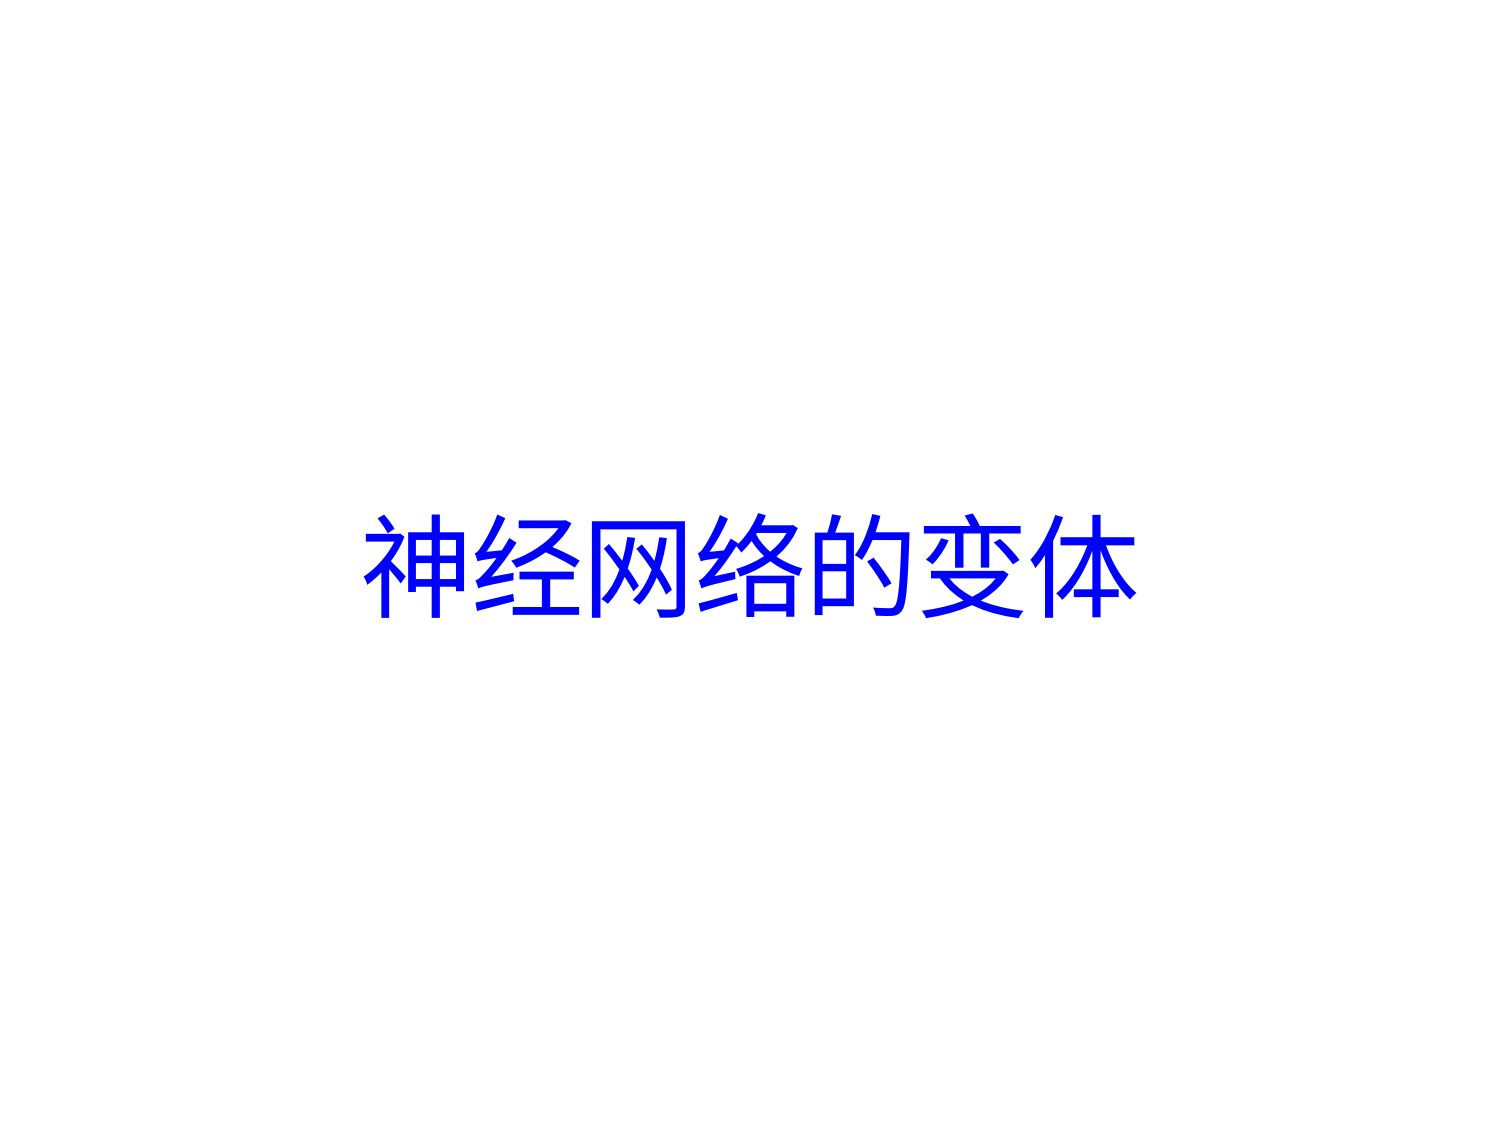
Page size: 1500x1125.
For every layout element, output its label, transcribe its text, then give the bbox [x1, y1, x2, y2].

title 神经网络的变体 [344, 492, 1156, 698]
